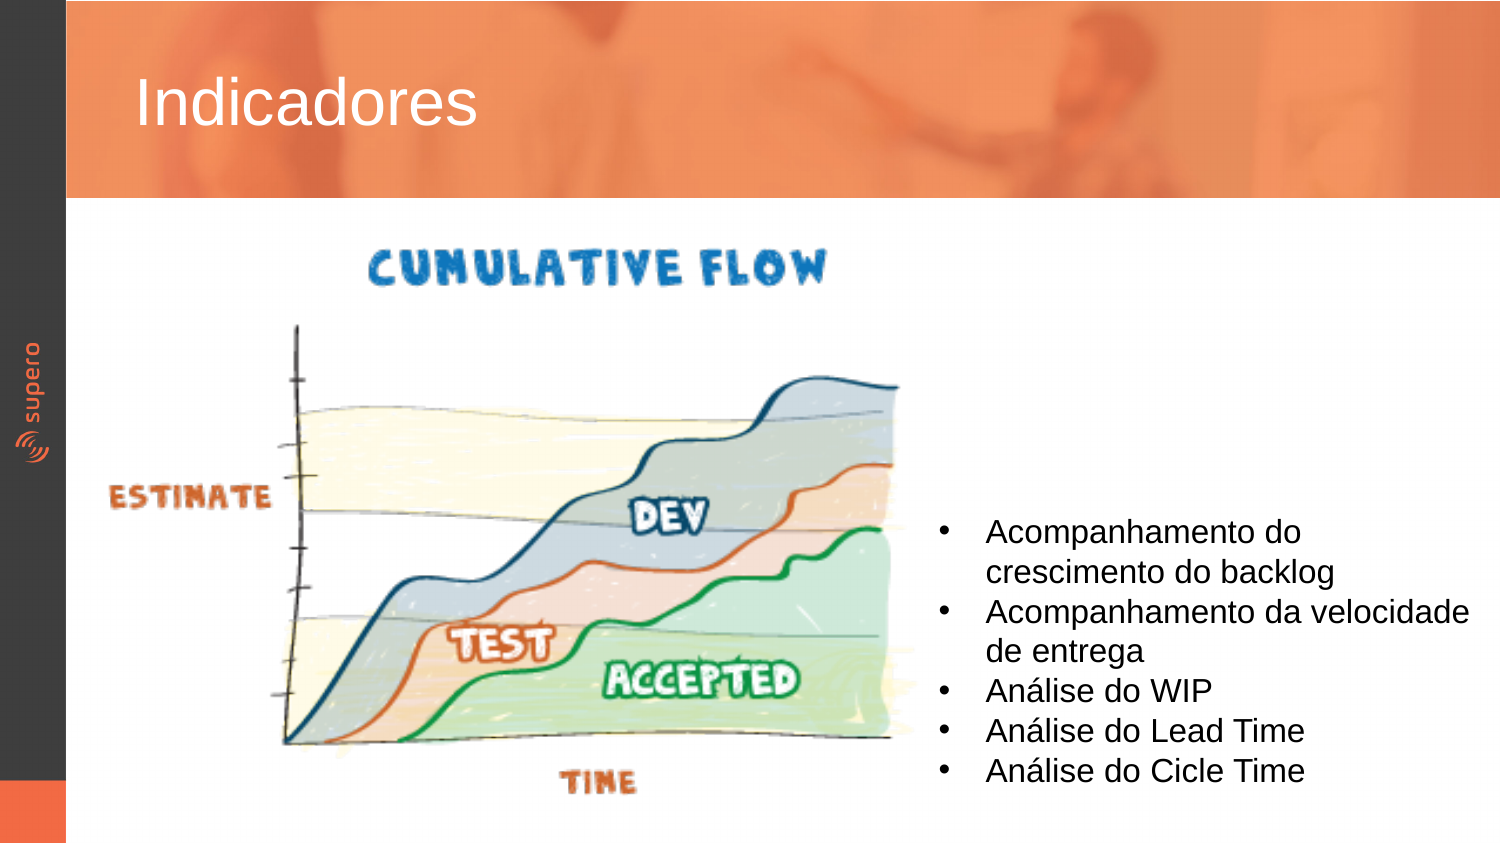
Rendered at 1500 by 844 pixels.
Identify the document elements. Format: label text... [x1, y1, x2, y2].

picture [0, 0, 1500, 843]
text_box Acompanhamento do crescimento do backlog Acompanhamento da velocidade de entrega Análise do WIP Análise do Lead Time Análise do Cicle Time [930, 502, 1487, 797]
